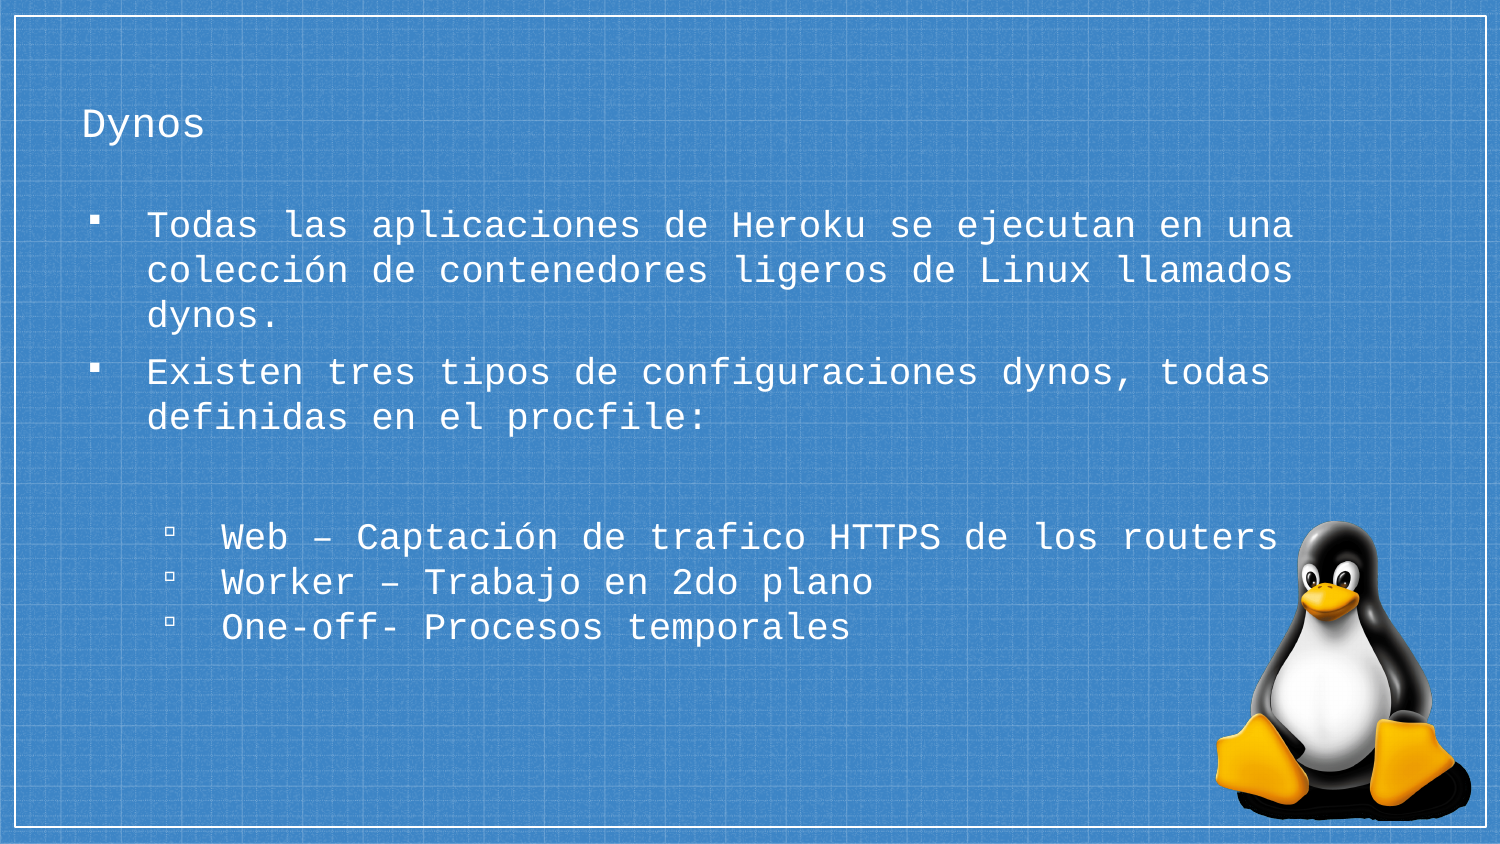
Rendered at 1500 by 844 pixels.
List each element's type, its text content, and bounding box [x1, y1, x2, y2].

list Todas las aplicaciones de Heroku se ejecutan en una colección de contenedores ligeros de Linux llamados dynos. Existen tres tipos de configuraciones dynos, todas definidas en el procfile: Web – Captación de trafico HTTPS de los routers Worker – Trabajo en 2do plano One-off- Procesos temporales [56, 184, 1417, 782]
title Dynos [66, 81, 1417, 149]
picture [0, 0, 1500, 844]
